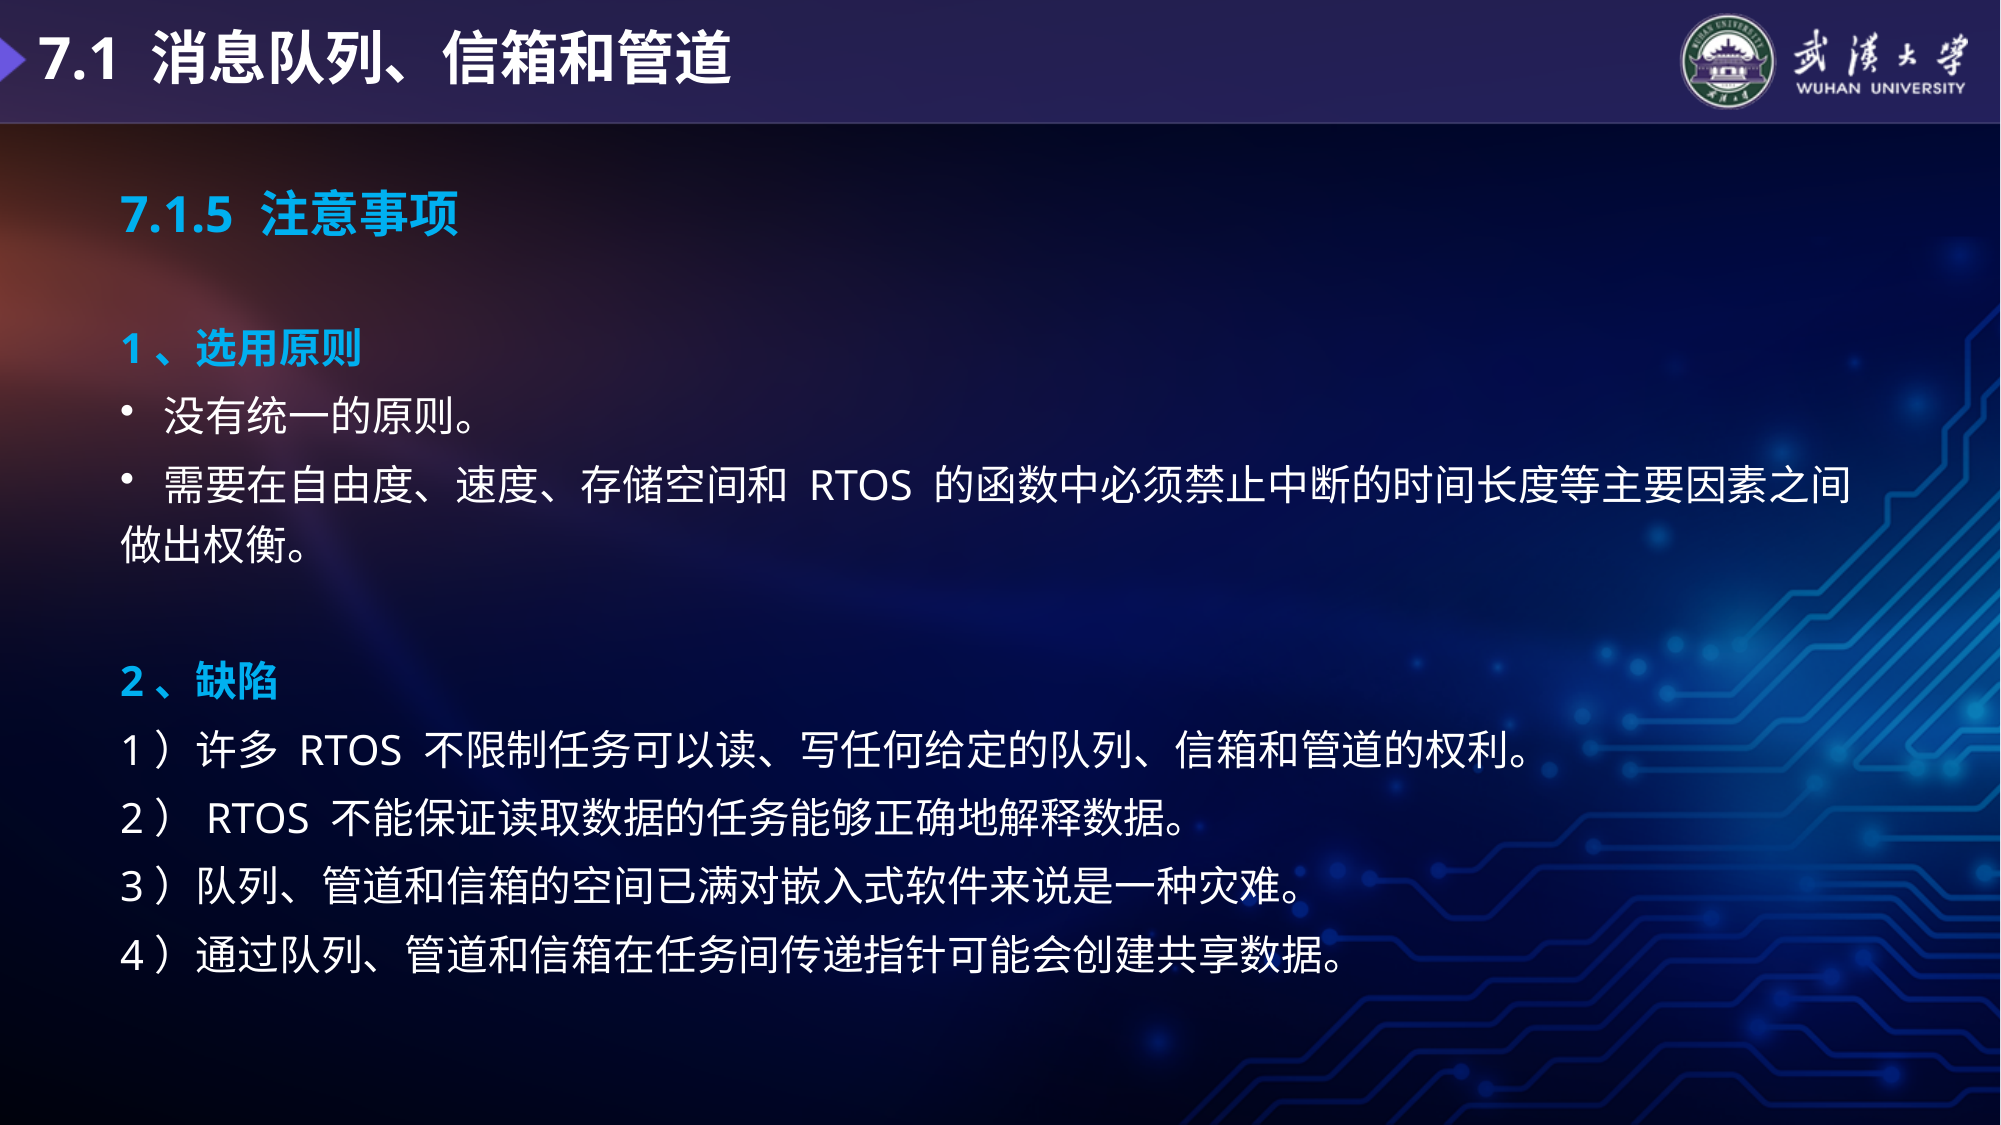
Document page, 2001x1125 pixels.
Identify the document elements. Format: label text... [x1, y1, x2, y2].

title 7.1 消息队列、信箱和管道 [23, 0, 1364, 122]
picture [0, 0, 2001, 1125]
text_box 7.1.5 注意事项 [105, 174, 475, 250]
text_box 1、选用原则 没有统一的原则。 需要在自由度、速度、存储空间和 RTOS 的函数中必须禁止中断的时间长度等主要因素之间做出权衡。 2、缺陷 1）许多 RTOS 不限制任务可以读、写任何给定的队列、信箱和管道的权利。 2）RTOS 不能保证读取数据的任务能够正确地解释数据。 3）队列、管道和信箱的空间已满对嵌入式软件来说是一种灾难。 4）通过队列、管道和信箱在任务间传递指针可能会创建共享数据。 [105, 304, 1881, 1055]
